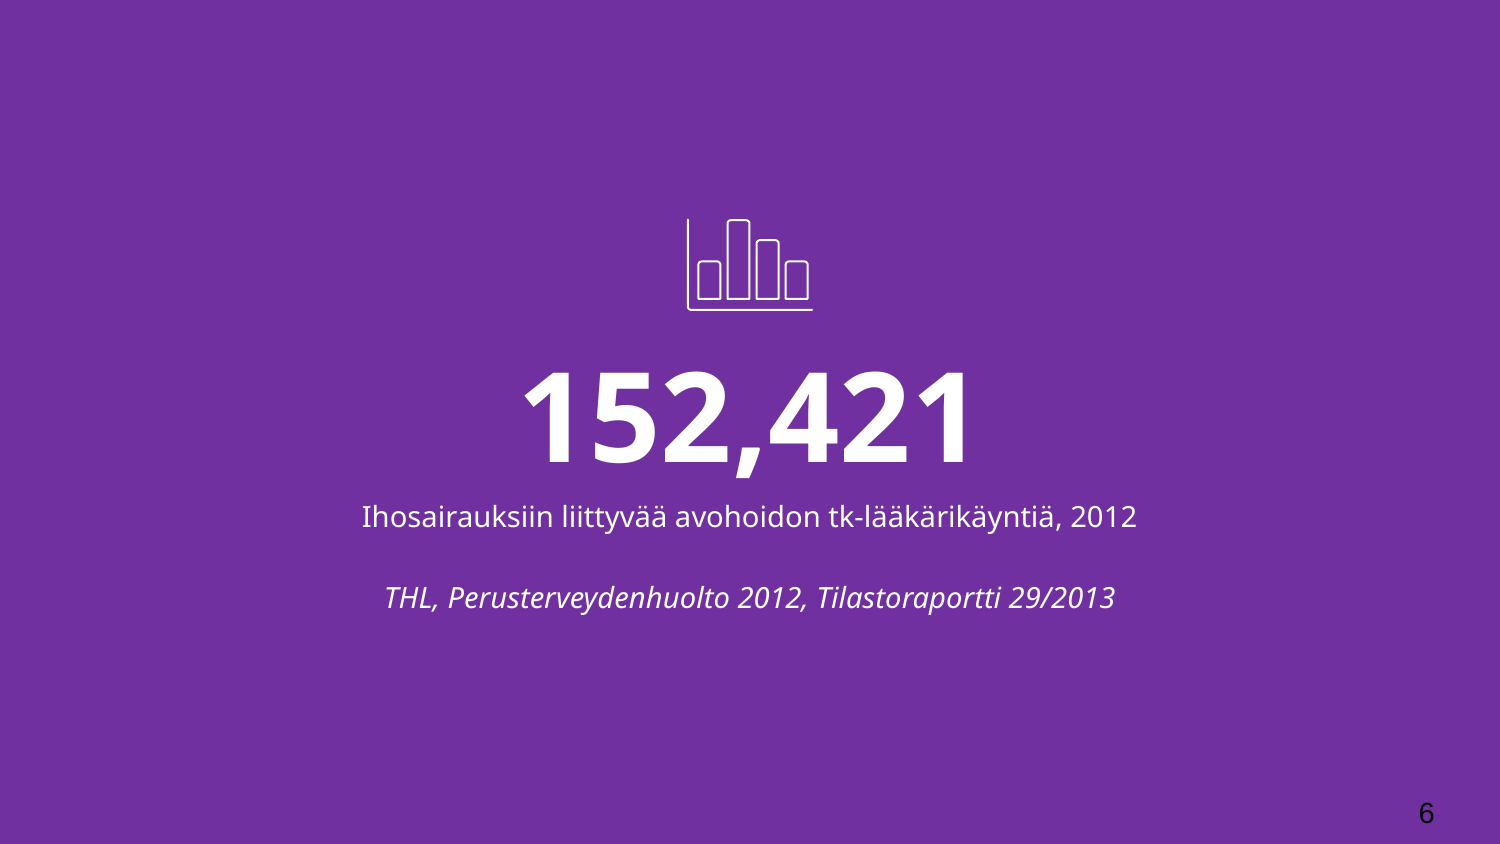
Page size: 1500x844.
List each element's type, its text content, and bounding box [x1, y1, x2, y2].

subtitle Ihosairauksiin liittyvää avohoidon tk-lääkärikäyntiä, 2012 THL, Perusterveydenhuolto 2012, Tilastoraportti 29/2013 [112, 478, 1388, 608]
title 152,421 [112, 322, 1388, 478]
slide_number 6 [1403, 779, 1494, 844]
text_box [687, 219, 813, 311]
